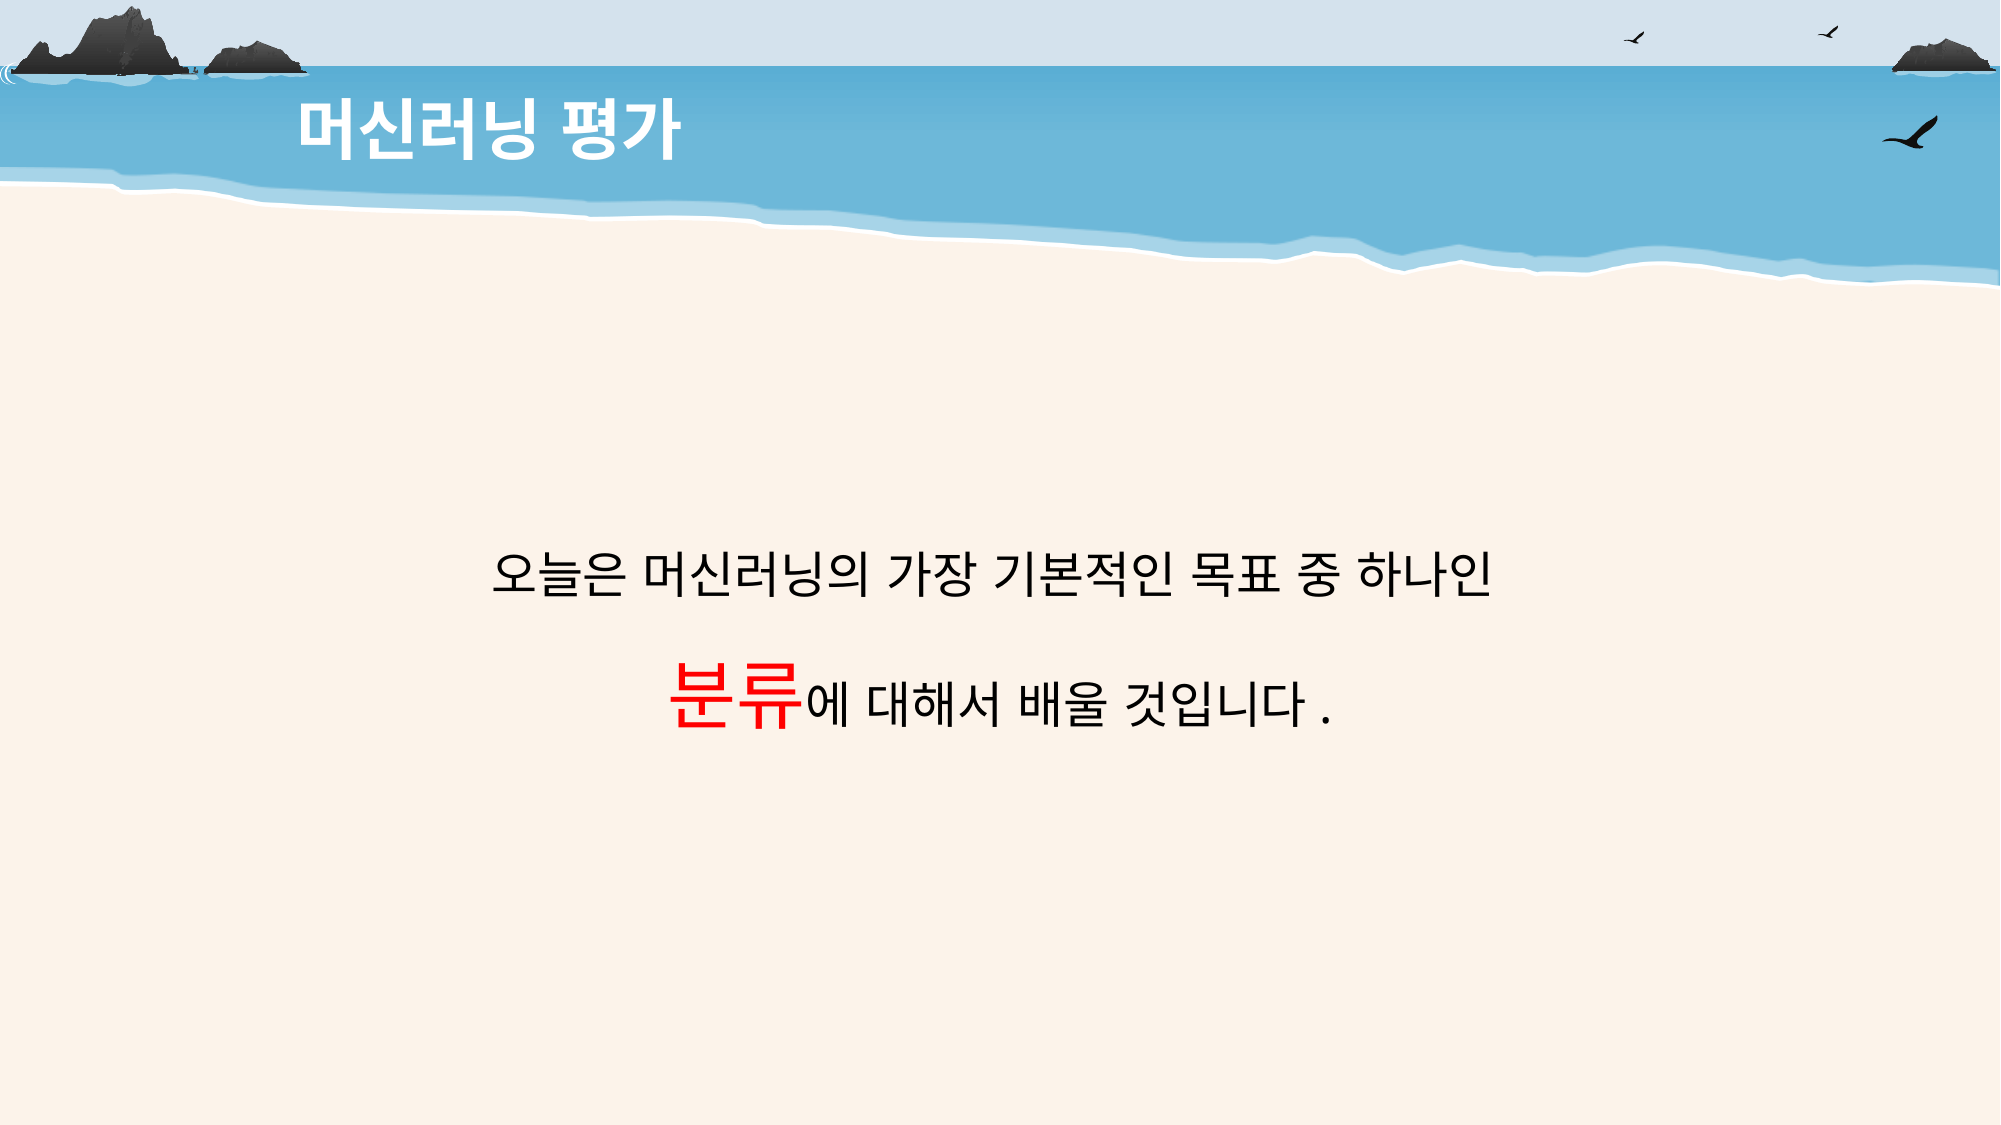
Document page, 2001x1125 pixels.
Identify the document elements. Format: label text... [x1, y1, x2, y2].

text_box 오늘은 머신러닝의 가장 기본적인 목표 중 하나인 분류에 대해서 배울 것입니다. [46, 505, 1954, 806]
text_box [0, 0, 2000, 317]
